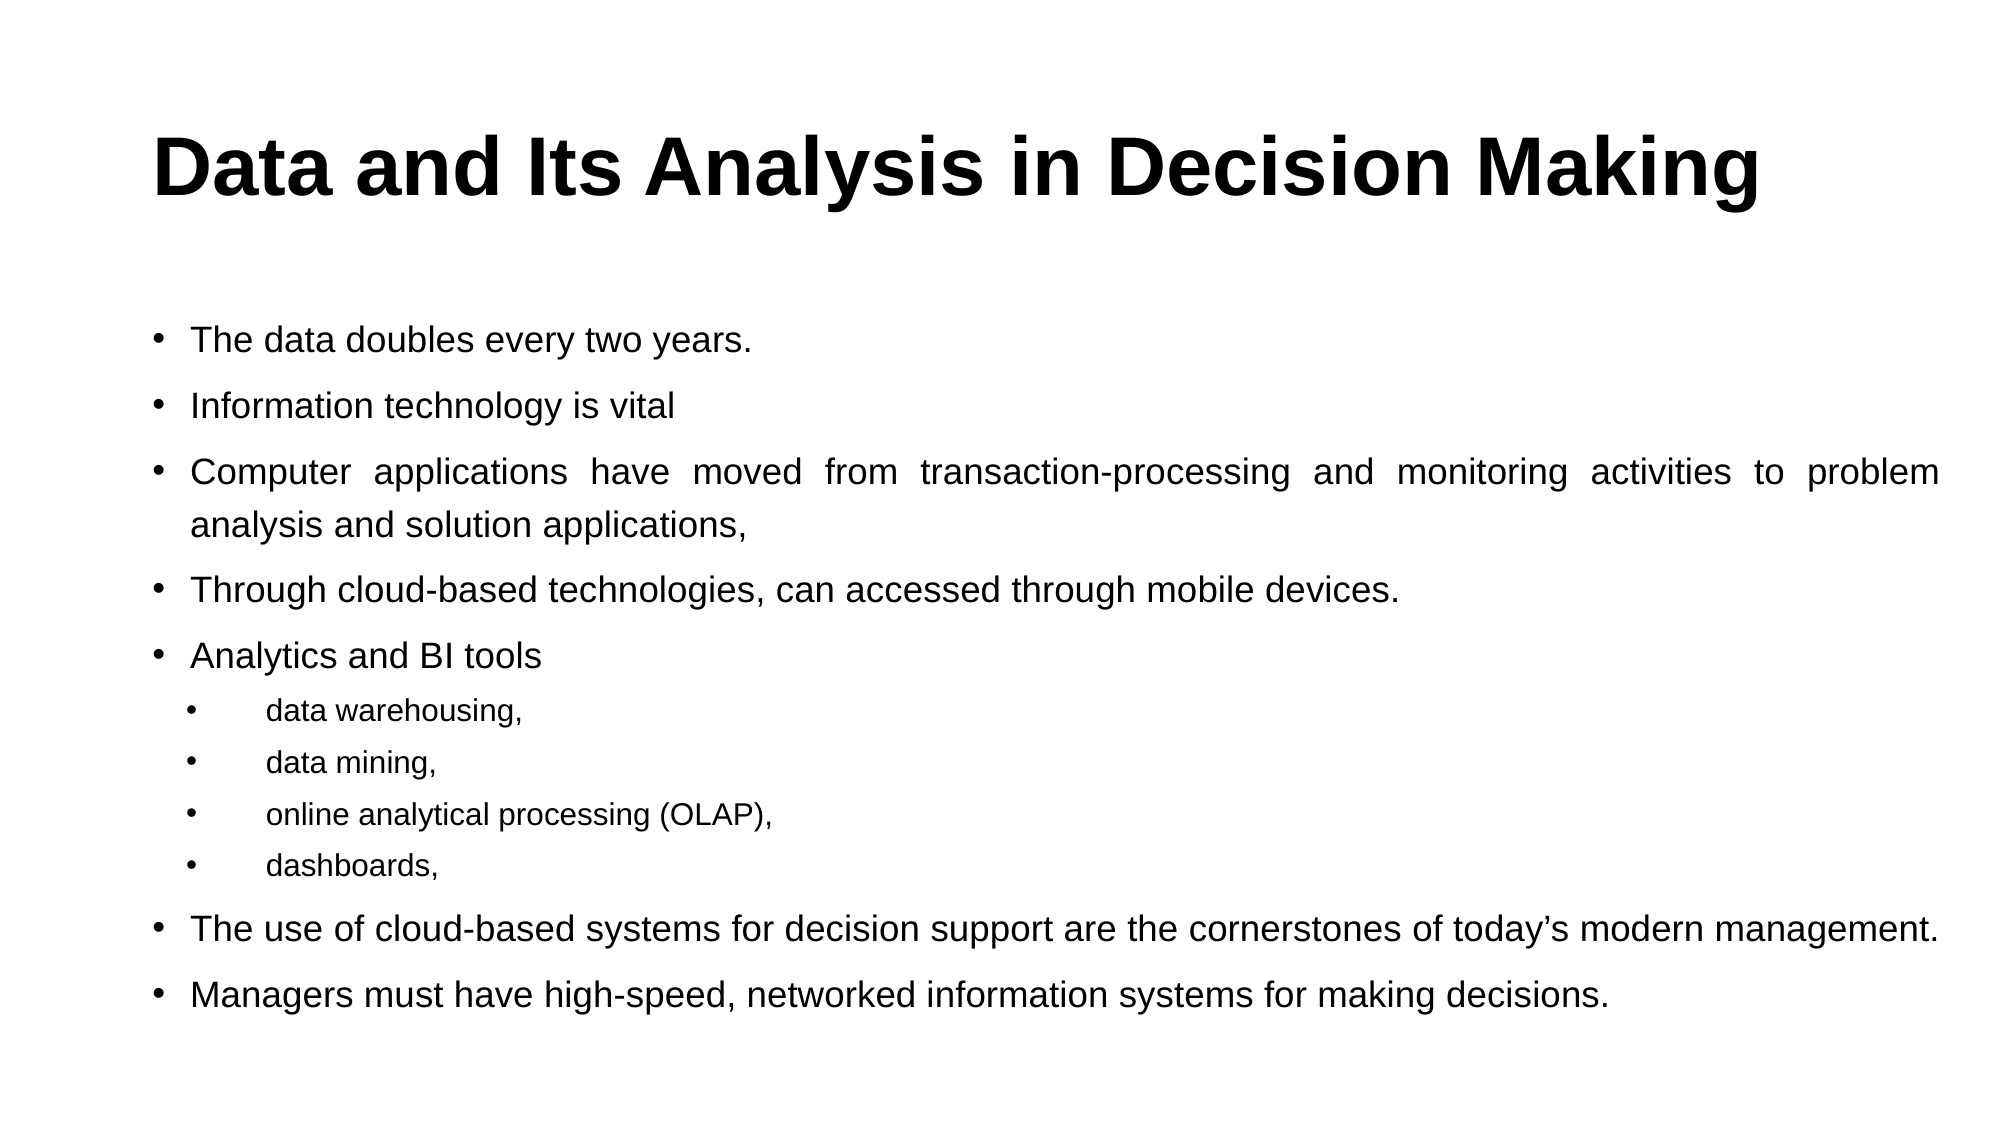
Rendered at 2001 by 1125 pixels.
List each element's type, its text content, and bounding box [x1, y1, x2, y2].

title Data and Its Analysis in Decision Making [137, 59, 1863, 278]
list The data doubles every two years. Information technology is vital Computer applications have moved from transaction-processing and monitoring activities to problem analysis and solution applications, Through cloud-based technologies, can accessed through mobile devices. Analytics and BI tools data warehousing, data mining, online analytical processing (OLAP), dashboards, The use of cloud-based systems for decision support are the cornerstones of today’s modern management. Managers must have high-speed, networked information systems for making decisions. [137, 299, 1958, 1087]
